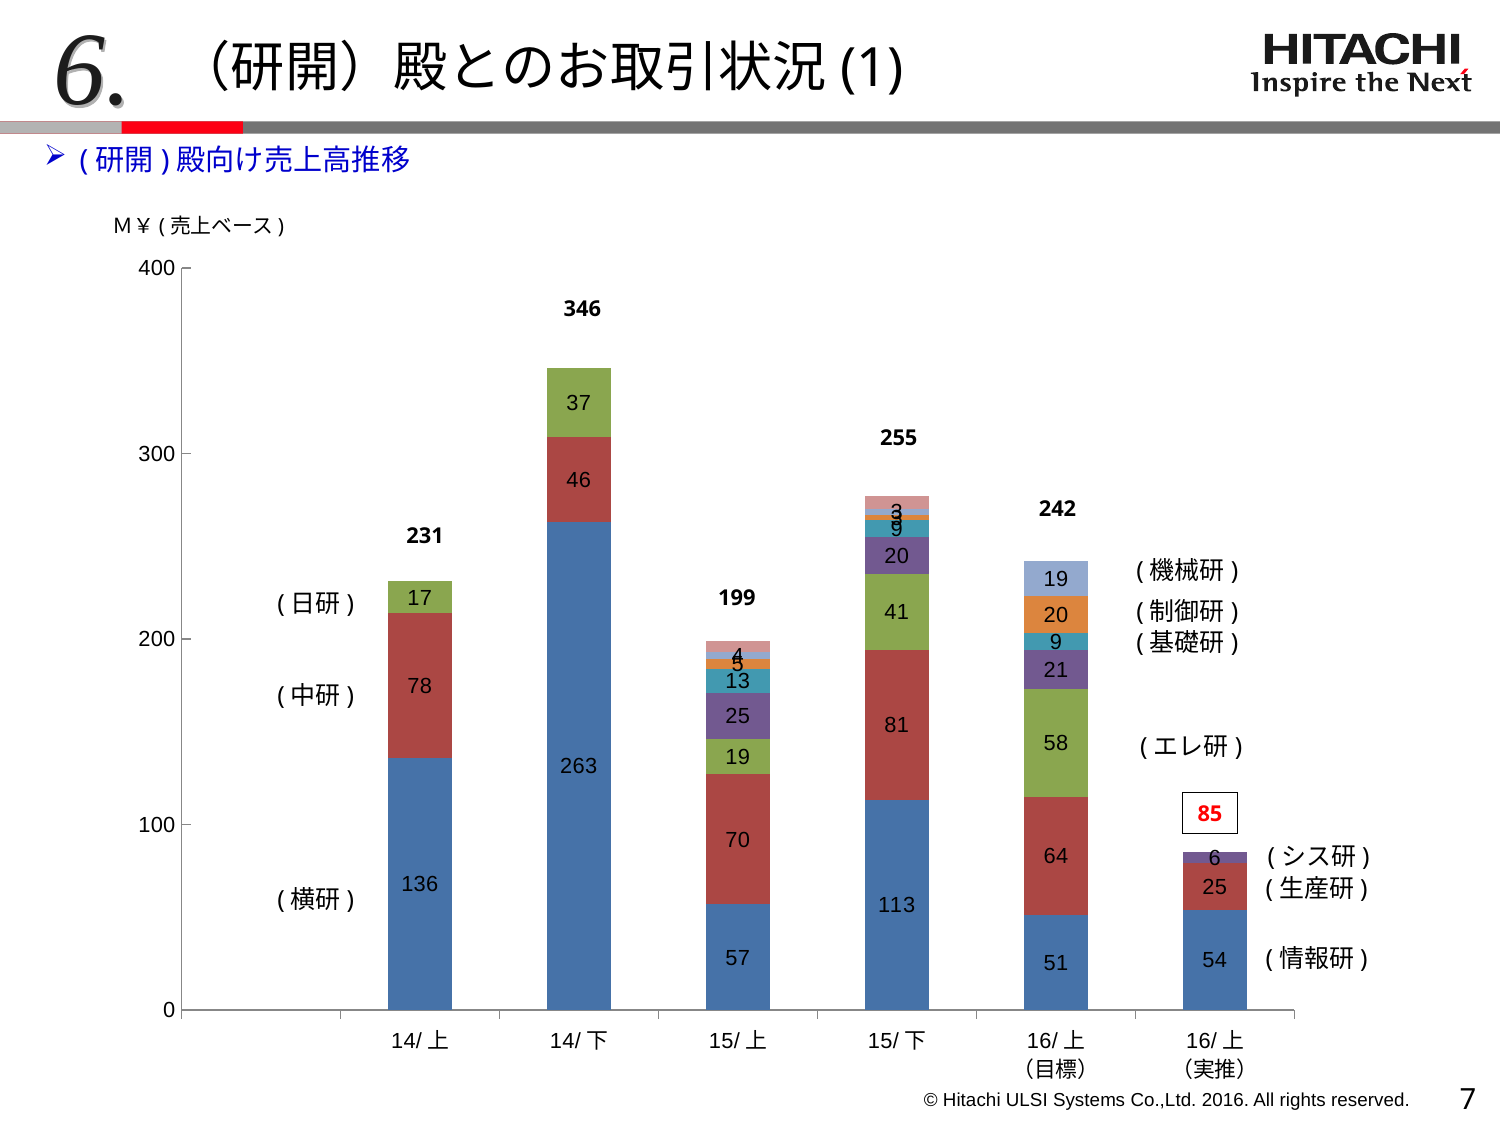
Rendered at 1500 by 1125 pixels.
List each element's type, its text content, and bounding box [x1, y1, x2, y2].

chart [55, 243, 1353, 1125]
text_box 6 [1410, 1073, 1491, 1124]
text_box (生産研) [1357, 878, 1383, 910]
text_box Ｍ￥(売上ベース) [83, 212, 313, 238]
text_box （研開）殿とのお取引状況(1) [243, 32, 1302, 106]
text_box 6. [44, 0, 241, 120]
text_box (研開)殿向け売上高推移 [29, 120, 659, 191]
text_box (シス研) [1357, 833, 1385, 878]
text_box (情報研) [1357, 935, 1383, 980]
